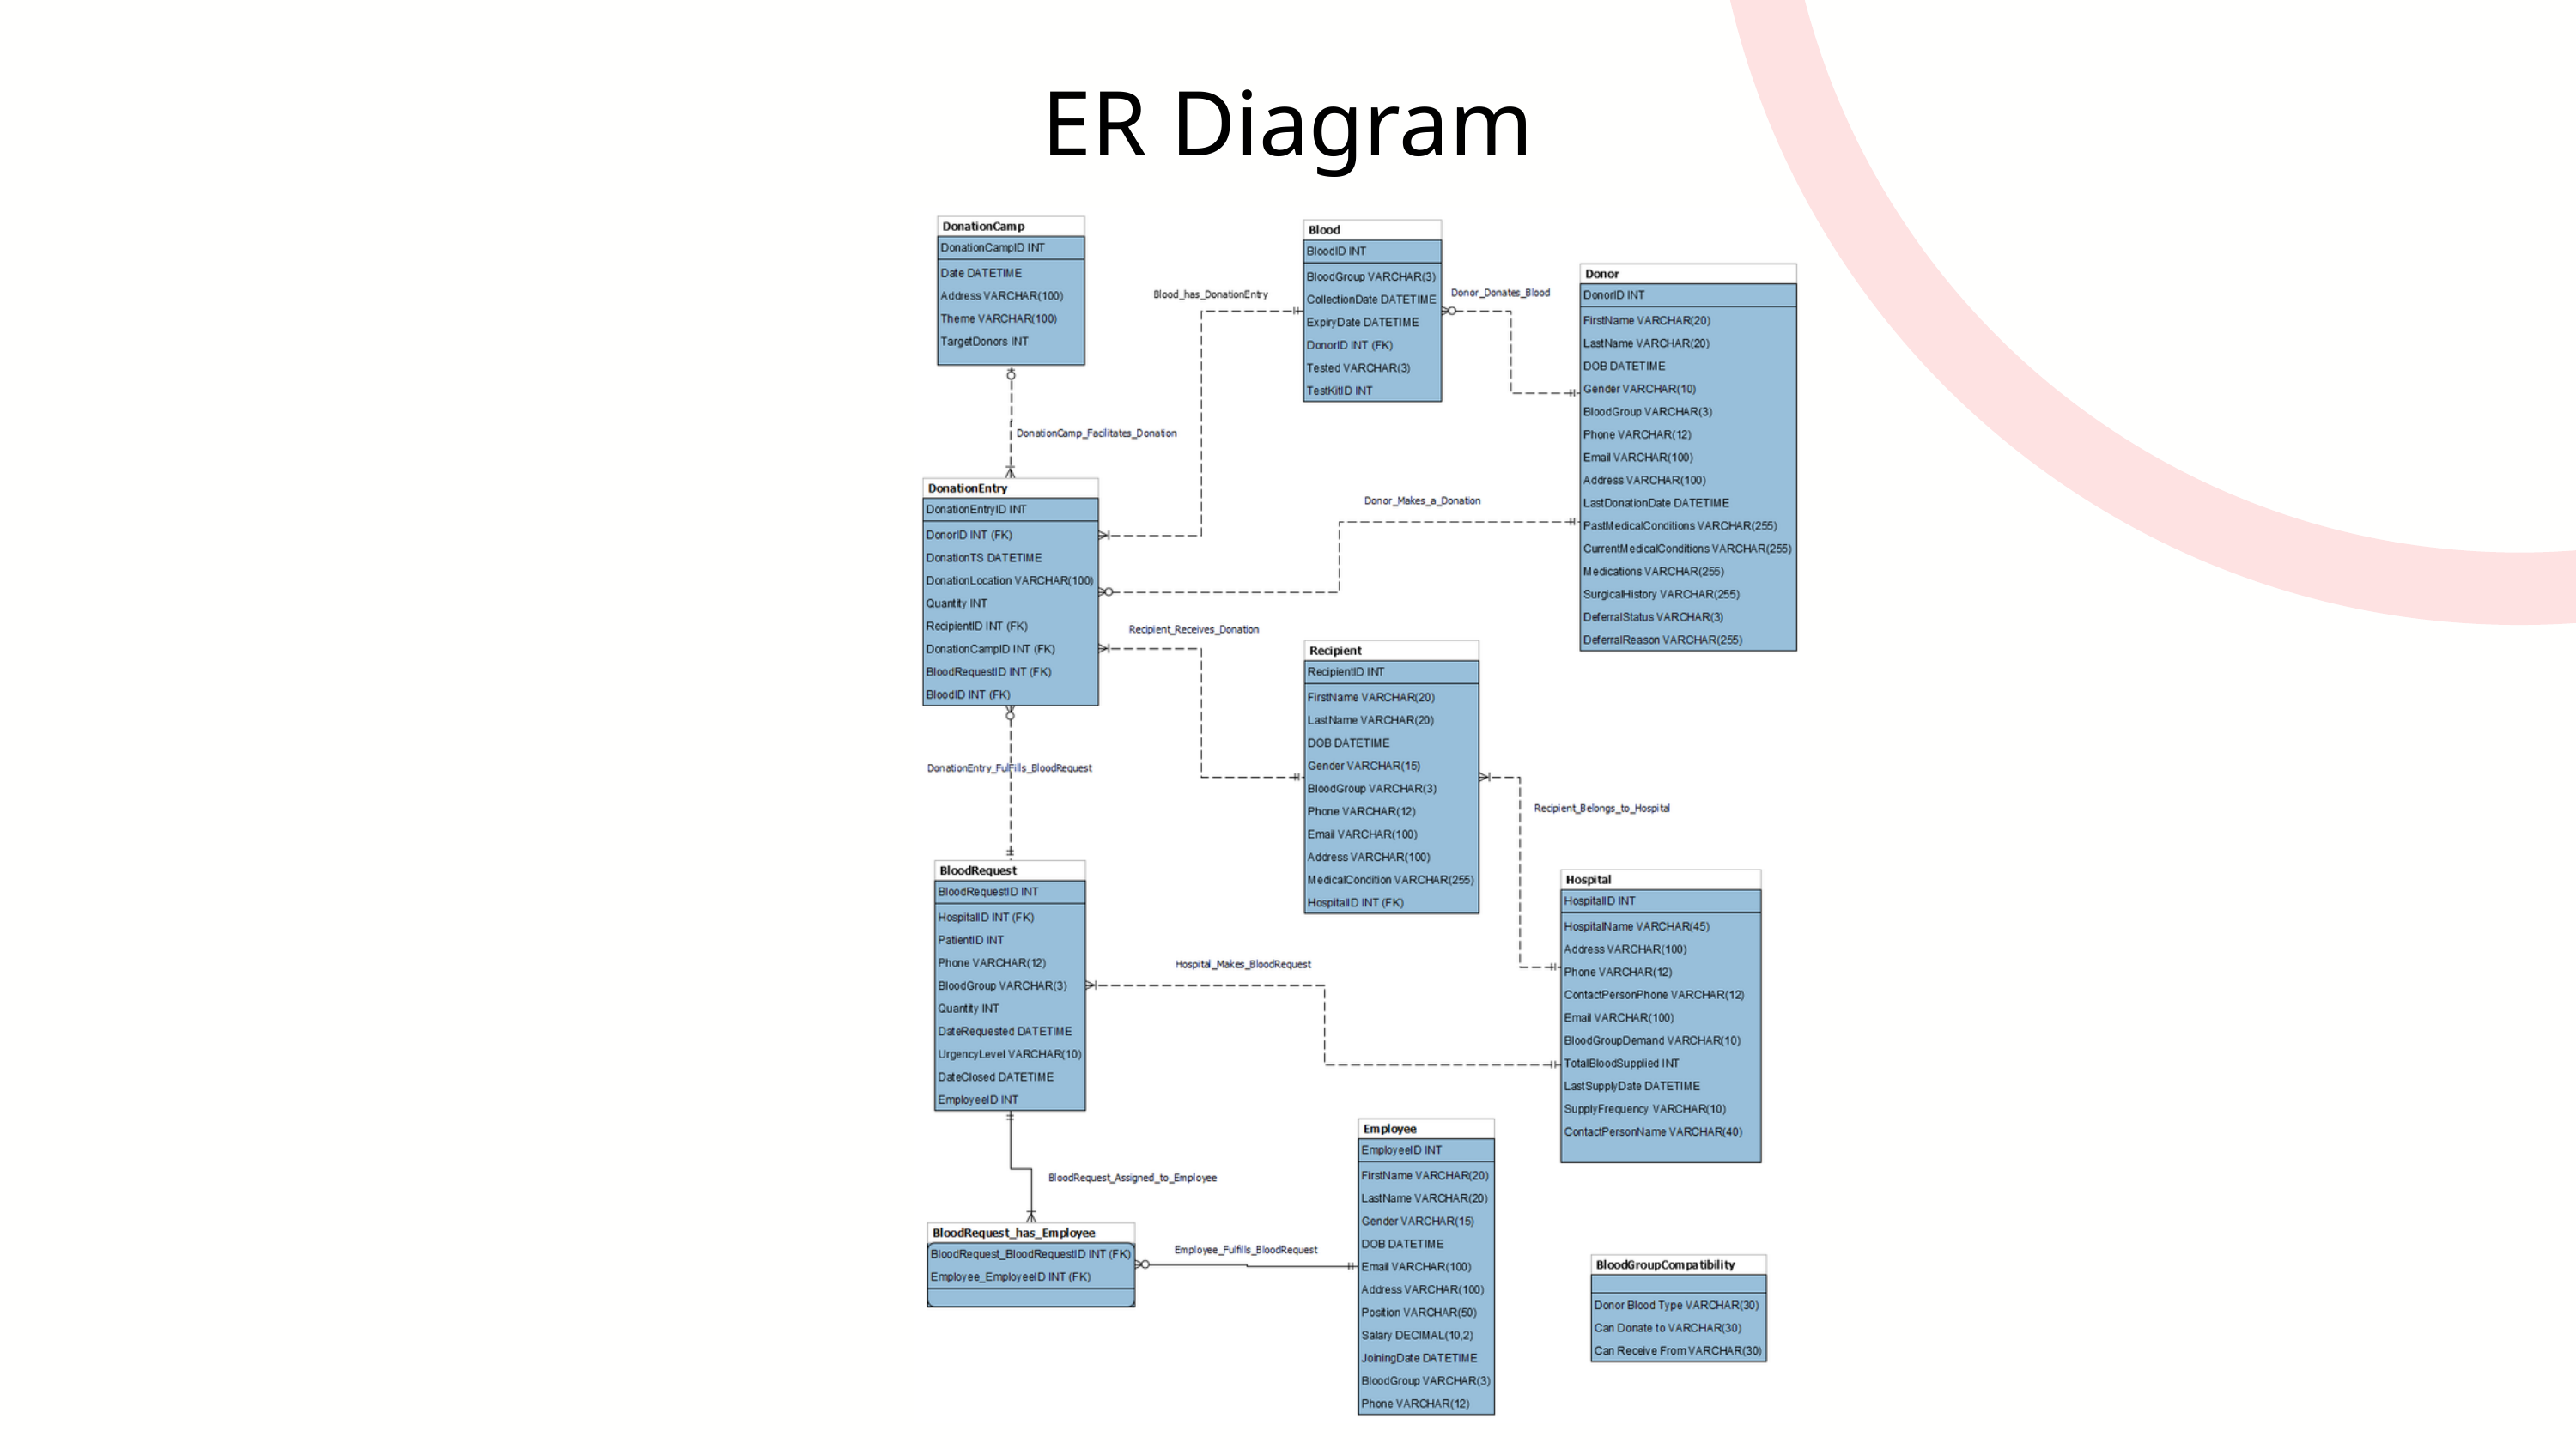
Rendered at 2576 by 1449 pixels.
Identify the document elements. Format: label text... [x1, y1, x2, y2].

text_box [914, 208, 1800, 1423]
text_box ER Diagram [737, 48, 1740, 173]
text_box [1744, 0, 2576, 590]
